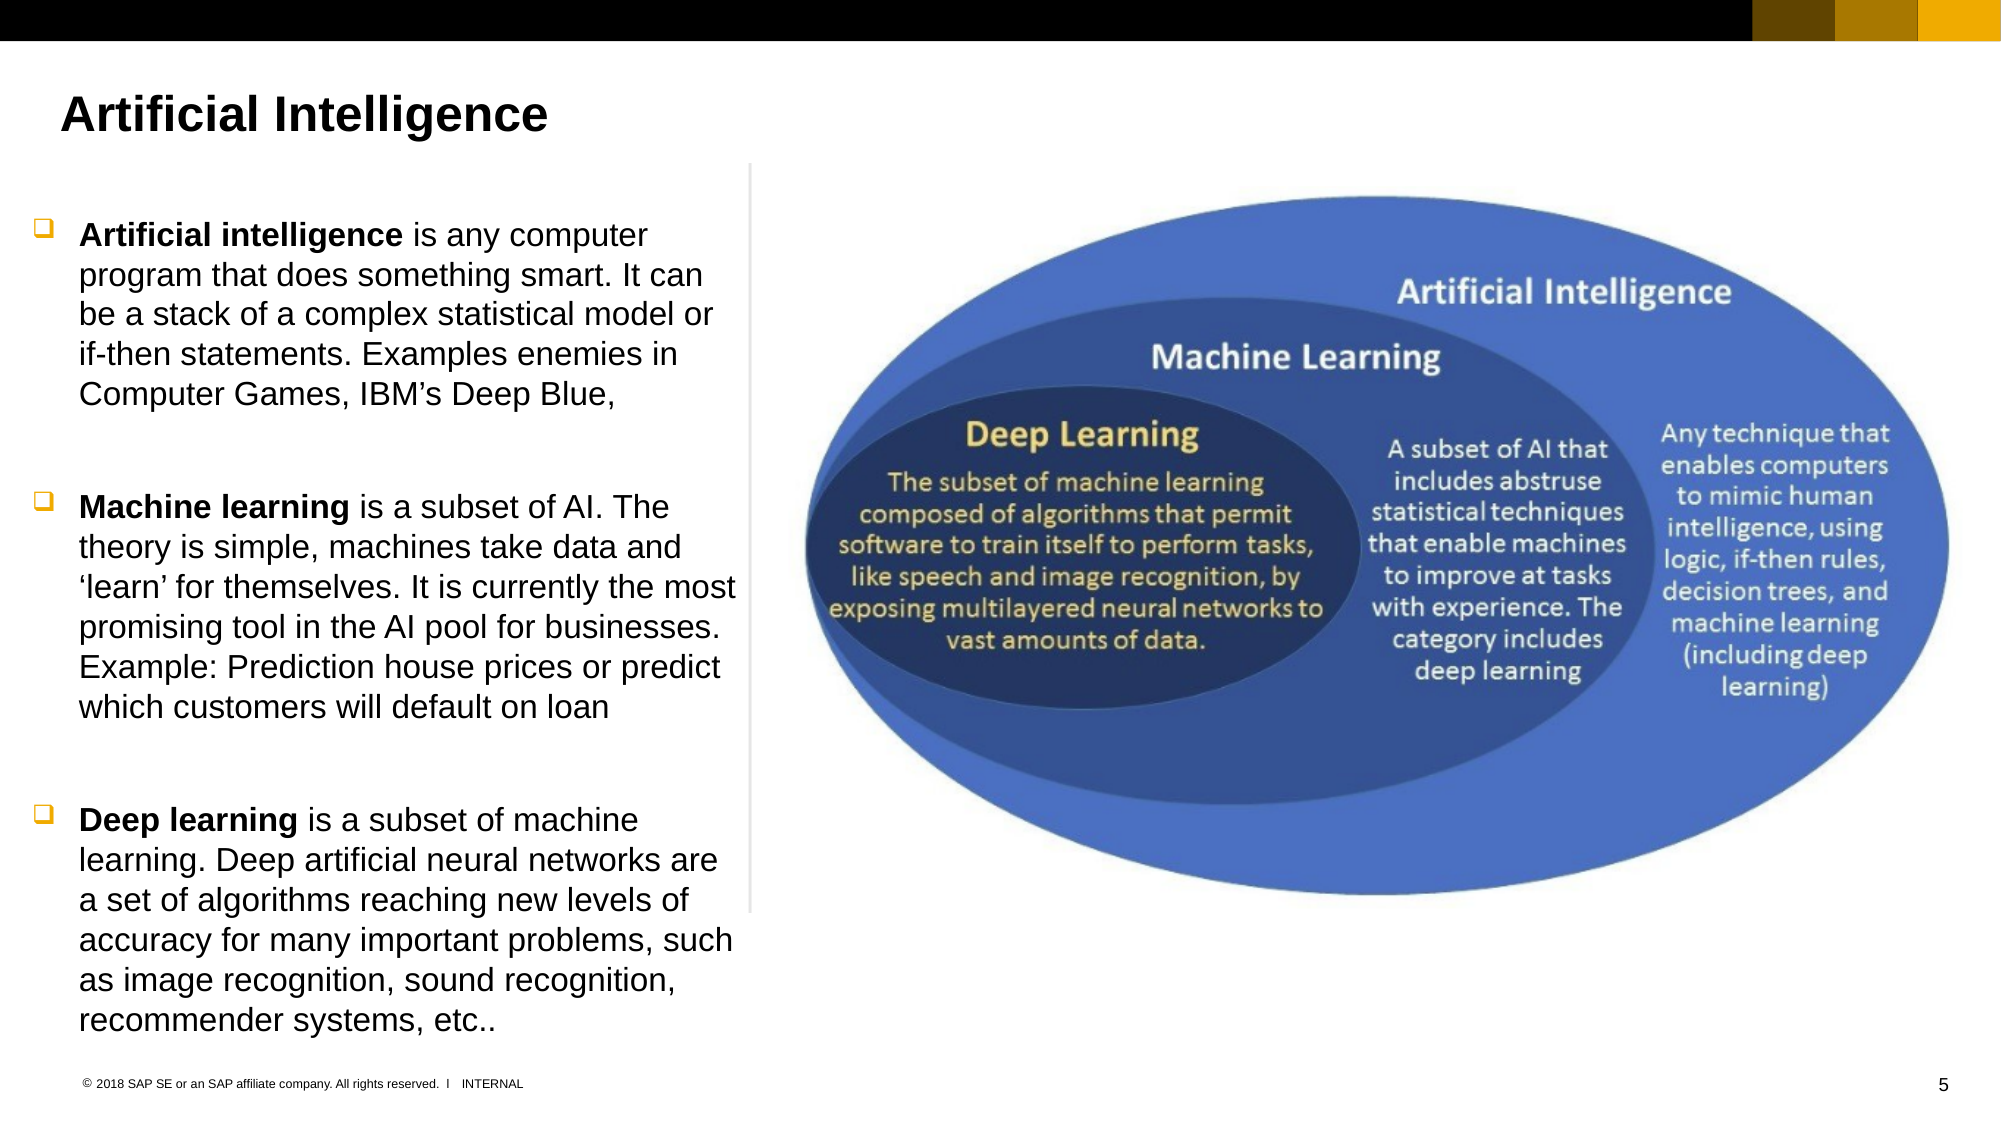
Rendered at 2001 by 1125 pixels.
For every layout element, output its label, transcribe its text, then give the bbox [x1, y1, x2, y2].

picture [743, 162, 1986, 913]
title Artificial Intelligence [59, 81, 1895, 142]
text_box Artificial intelligence is any computer program that does something smart. It can be a stack of a complex statistical model or if-then statements. Examples enemies in Computer Games, IBM’s Deep Blue, Machine learning is a subset of AI. The theory is simple, machines take data and ‘learn’ for themselves. It is currently the most promising tool in the AI pool for businesses. Example: Prediction house prices or predict which customers will default on loan Deep learning is a subset of machine learning. Deep artificial neural networks are a set of algorithms reaching new levels of accuracy for many important problems, such as image recognition, sound recognition, recommender systems, etc.. [32, 212, 744, 1038]
